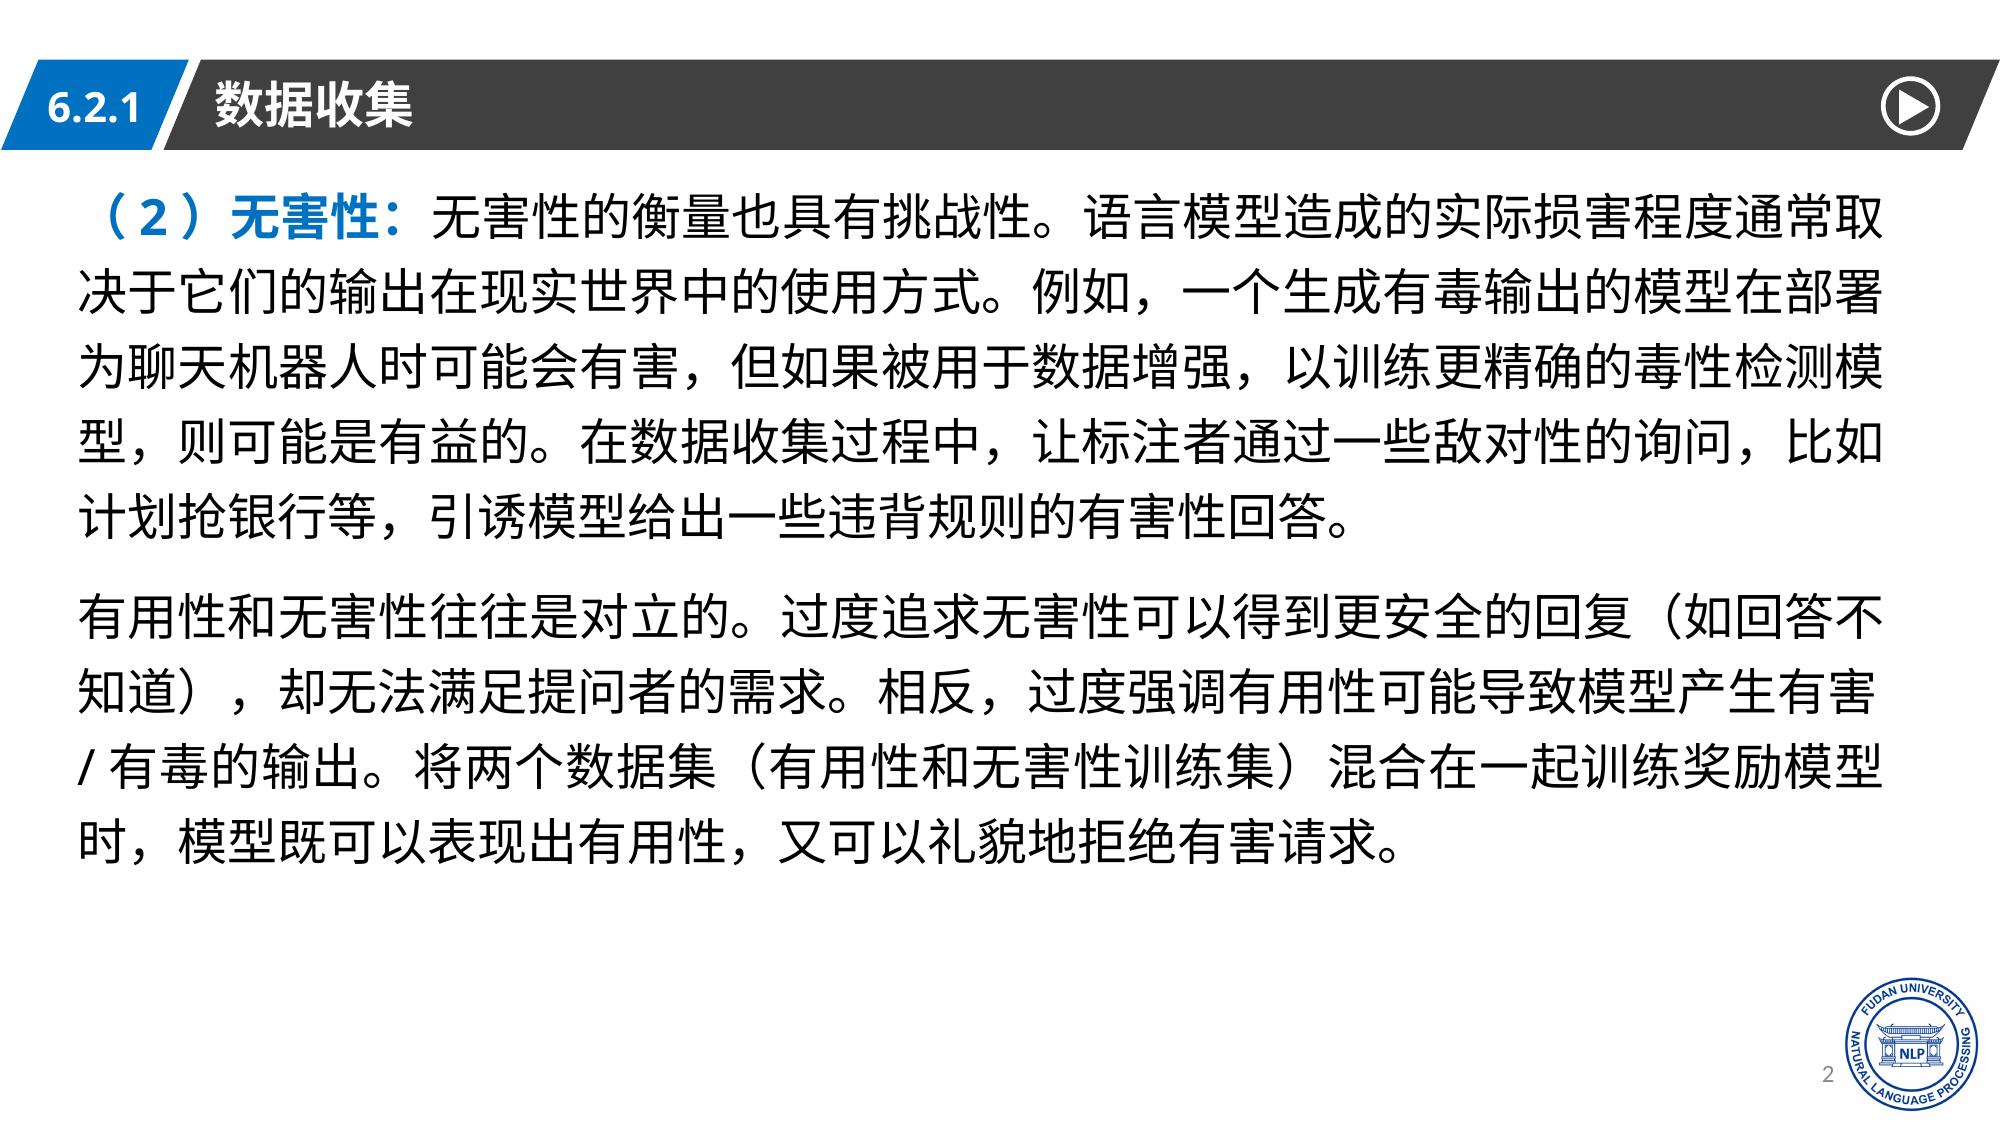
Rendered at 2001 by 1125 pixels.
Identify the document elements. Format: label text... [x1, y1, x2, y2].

slide_number 27 [1412, 1042, 1863, 1103]
text_box 数据收集 [199, 66, 430, 142]
text_box 6.2.1 [26, 73, 164, 138]
text_box [32, 59, 189, 120]
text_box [1883, 78, 1939, 134]
text_box [163, 59, 2000, 150]
text_box [1, 89, 157, 150]
picture [1834, 972, 1985, 1117]
text_box （2）无害性：无害性的衡量也具有挑战性。语言模型造成的实际损害程度通常取决于它们的输出在现实世界中的使用方式。例如，一个生成有毒输出的模型在部署为聊天机器人时可能会有害，但如果被用于数据增强，以训练更精确的毒性检测模型，则可能是有益的。在数据收集过程中，让标注者通过一些敌对性的询问，比如计划抢银行等，引诱模型给出一些违背规则的有害性回答。 有用性和无害性往往是对立的。过度追求无害性可以得到更安全的回复（如回答不知道），却无法满足提问者的需求。相反，过度强调有用性可能导致模型产生有害/有毒的输出。将两个数据集（有用性和无害性训练集）混合在一起训练奖励模型时，模型既可以表现出有用性，又可以礼貌地拒绝有害请求。 [62, 163, 1900, 879]
